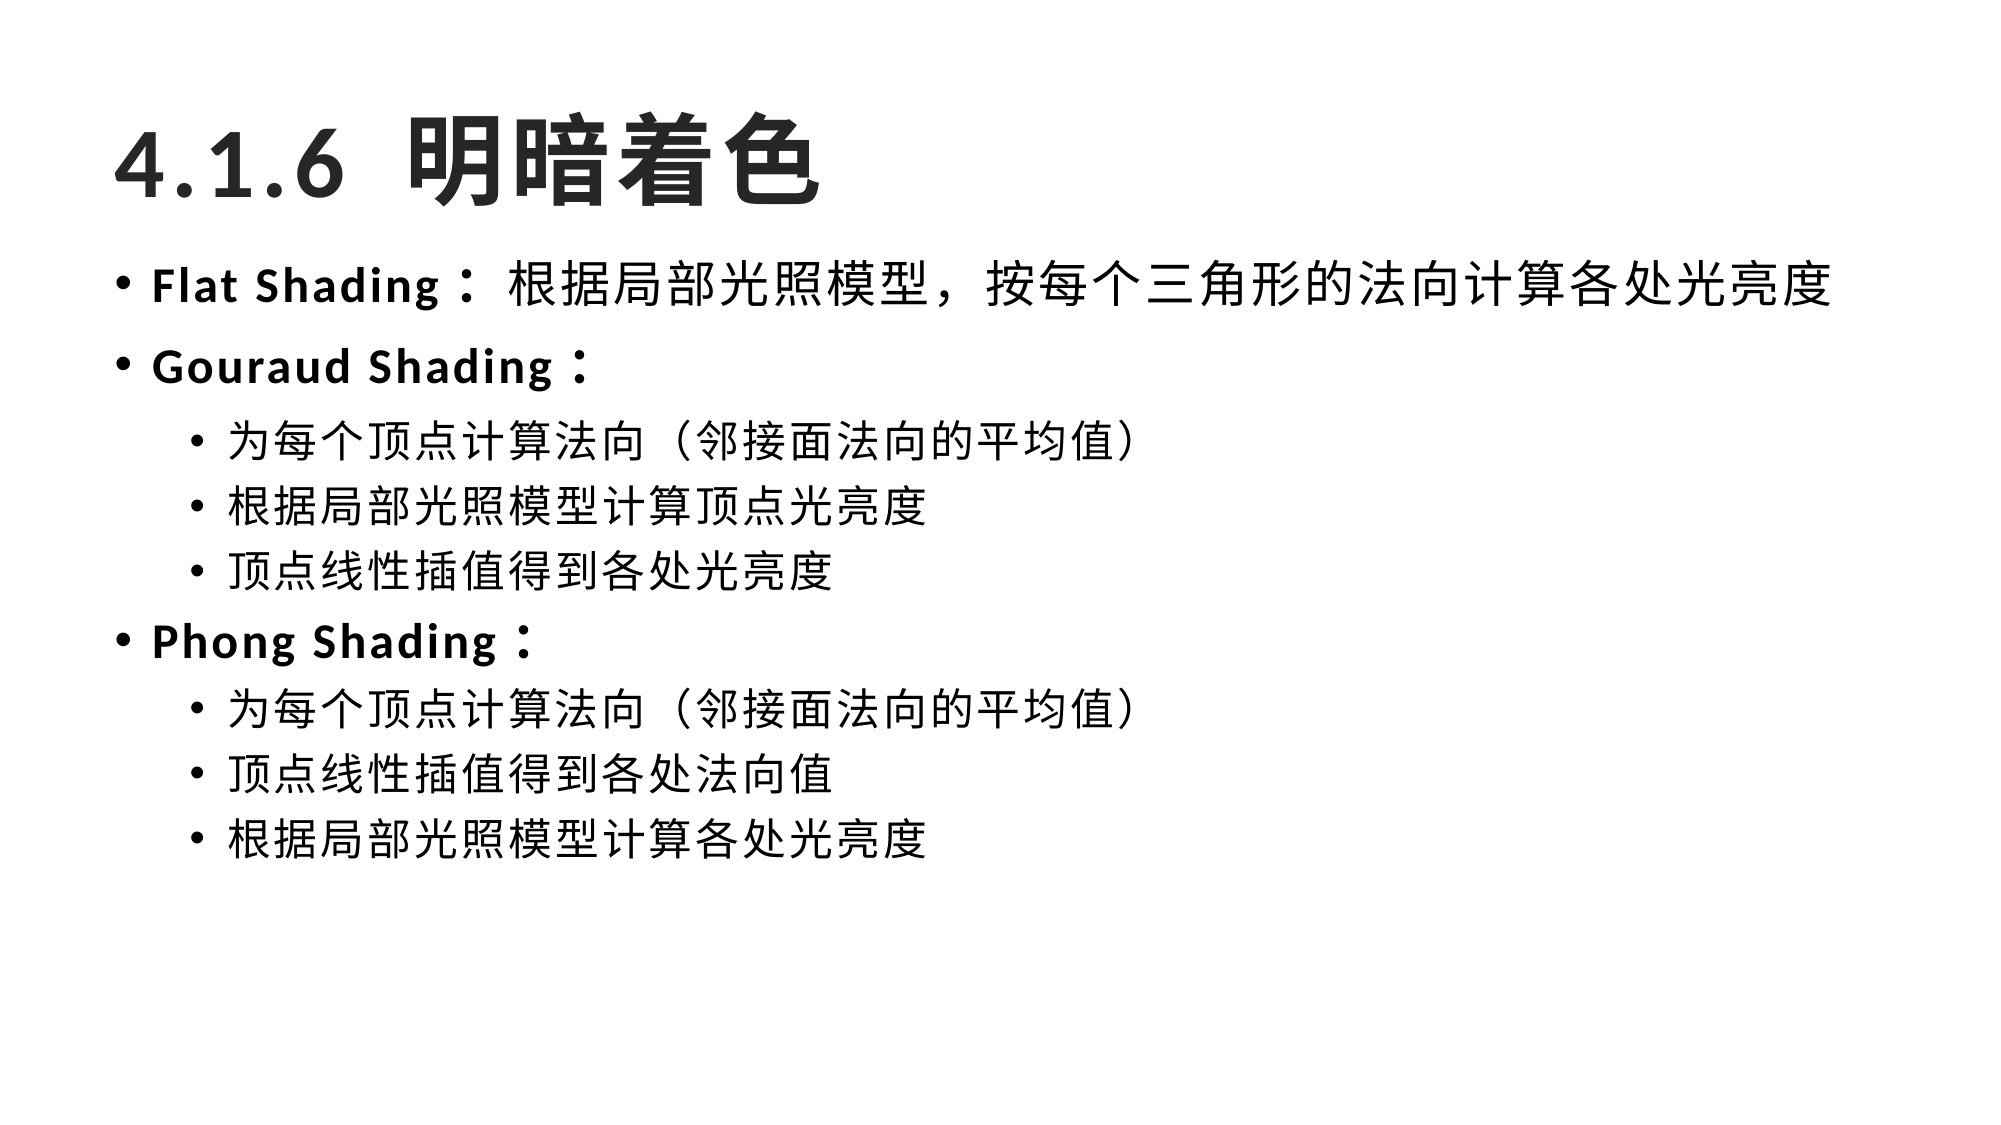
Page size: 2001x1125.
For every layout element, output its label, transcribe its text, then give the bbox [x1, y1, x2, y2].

title 4.1.6 明暗着色 [99, 99, 1900, 216]
list Flat Shading：根据局部光照模型，按每个三角形的法向计算各处光亮度 Gouraud Shading： 为每个顶点计算法向（邻接面法向的平均值） 根据局部光照模型计算顶点光亮度 顶点线性插值得到各处光亮度 Phong Shading： 为每个顶点计算法向（邻接面法向的平均值） 顶点线性插值得到各处法向值 根据局部光照模型计算各处光亮度 [99, 244, 1900, 1048]
